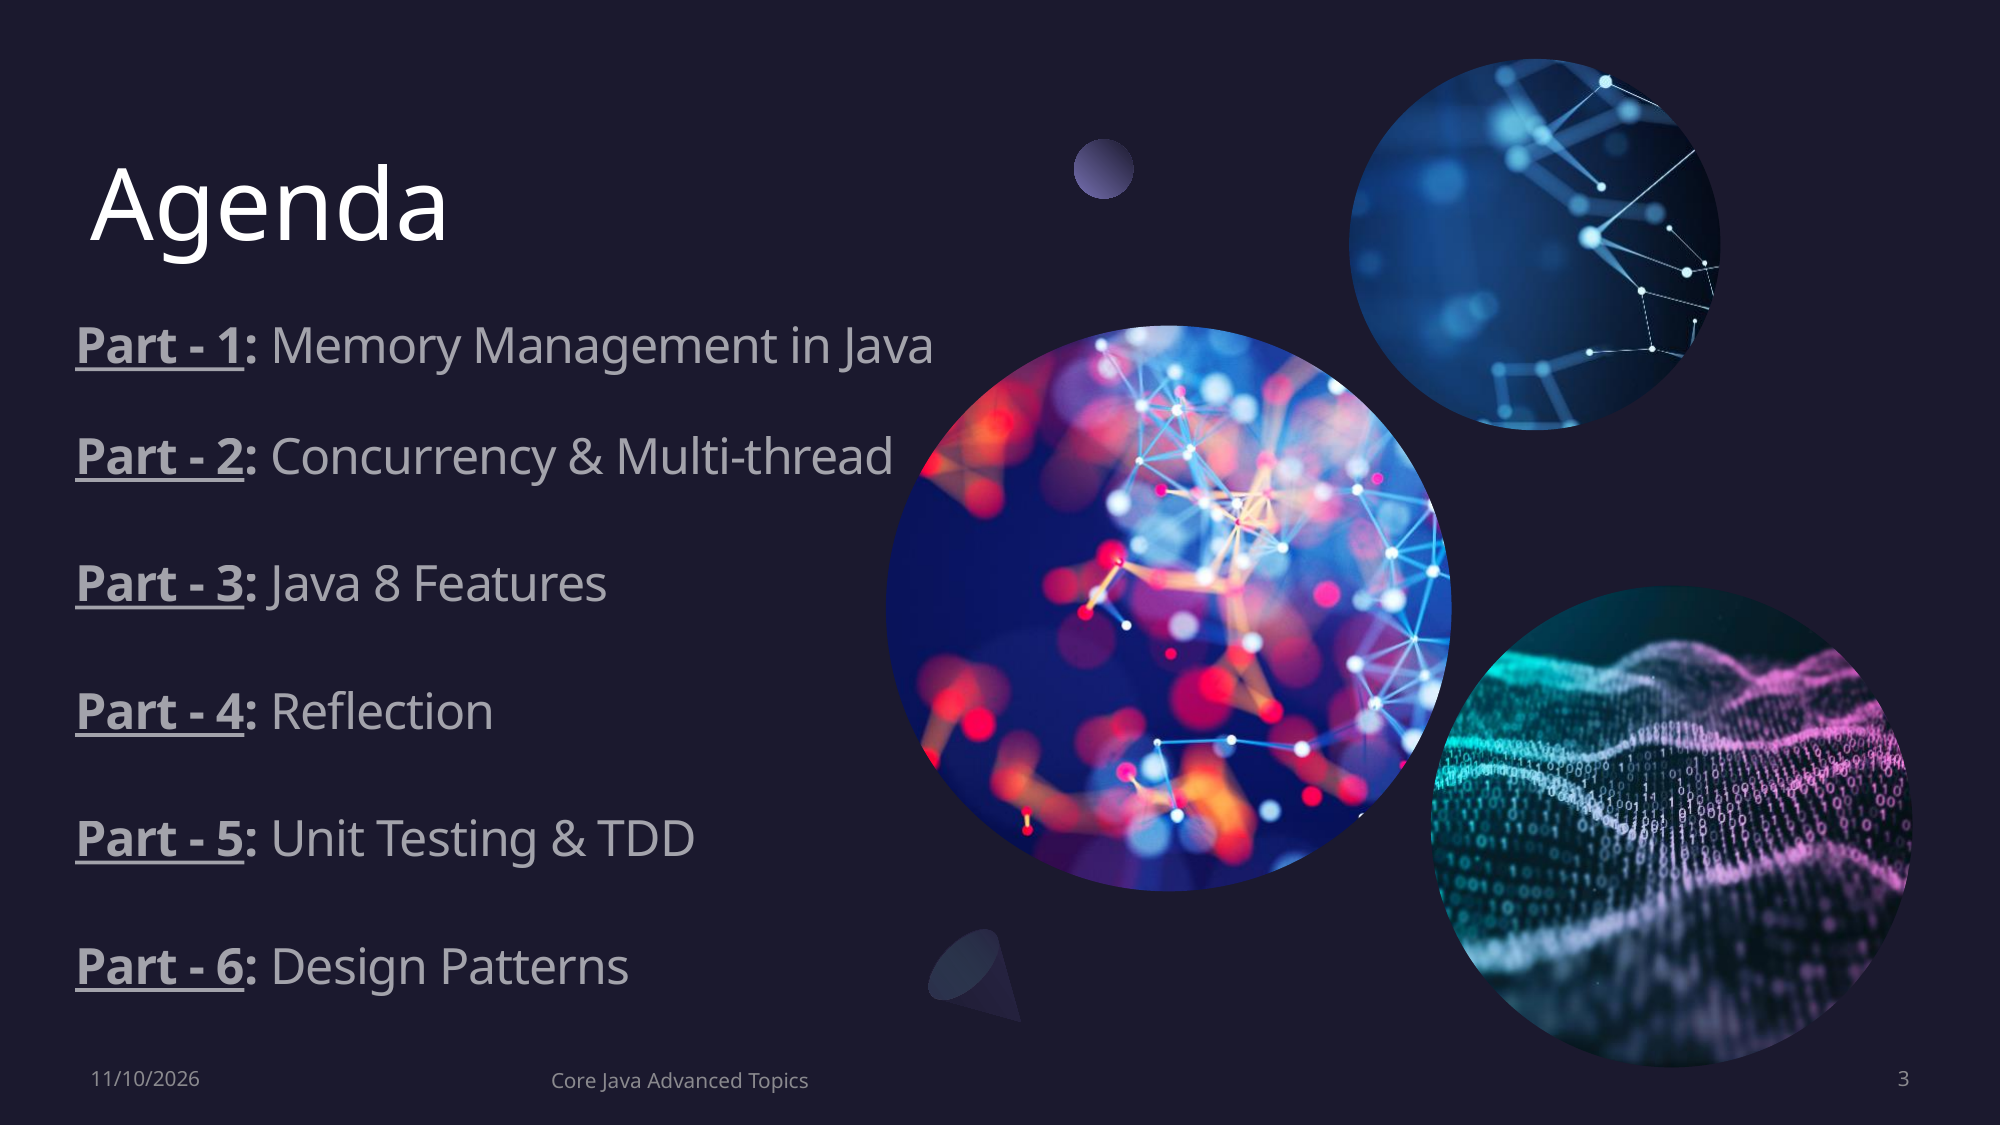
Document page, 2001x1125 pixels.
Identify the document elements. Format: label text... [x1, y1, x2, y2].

title Agenda [90, 90, 676, 262]
footer Core Java Advanced Topics [551, 1067, 1598, 1093]
list Part - 1: Memory Management in Java Part - 2: Concurrency & Multi-thread Part - 3: Java 8 Features Part - 4: Reflection Part - 5: Unit Testing & TDD Part - 6: Design Patterns [74, 283, 1028, 1068]
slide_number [90, 1067, 522, 1093]
picture [885, 58, 1913, 1068]
slide_number 3 [1632, 1068, 1910, 1093]
